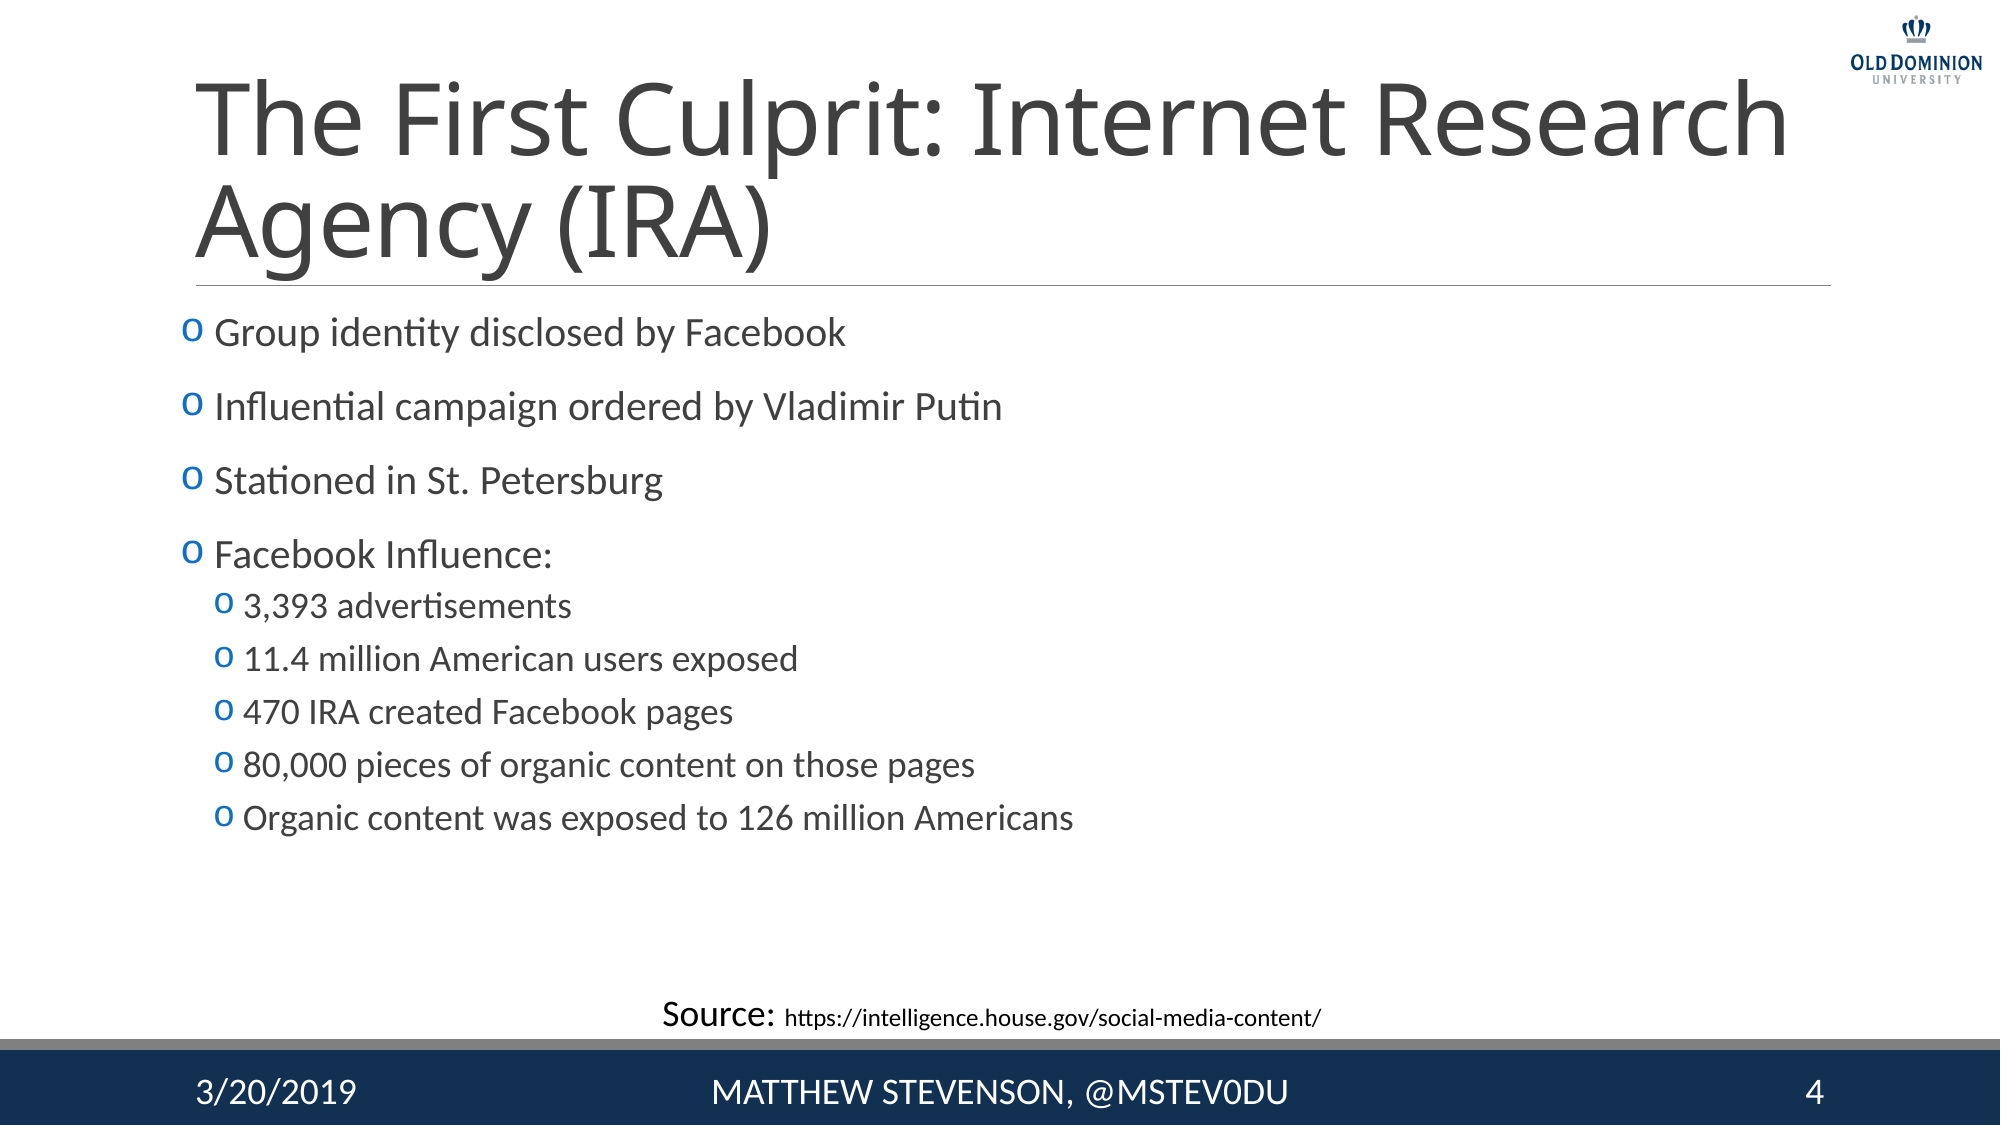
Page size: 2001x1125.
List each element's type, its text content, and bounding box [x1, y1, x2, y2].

footer Matthew Stevenson, @mstev0du [604, 1059, 1396, 1120]
text_box Source: https://intelligence.house.gov/social-media-content/ [647, 981, 1353, 1042]
title The First Culprit: Internet Research Agency (IRA) [180, 47, 1830, 285]
slide_number 4 [1624, 1059, 1840, 1120]
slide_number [180, 1059, 586, 1120]
list Group identity disclosed by Facebook Influential campaign ordered by Vladimir Putin Stationed in St. Petersburg Facebook Influence: 3,393 advertisements 11.4 million American users exposed 470 IRA created Facebook pages 80,000 pieces of organic content on those pages Organic content was exposed to 126 million Americans [180, 302, 1830, 963]
picture [1851, 15, 1982, 84]
